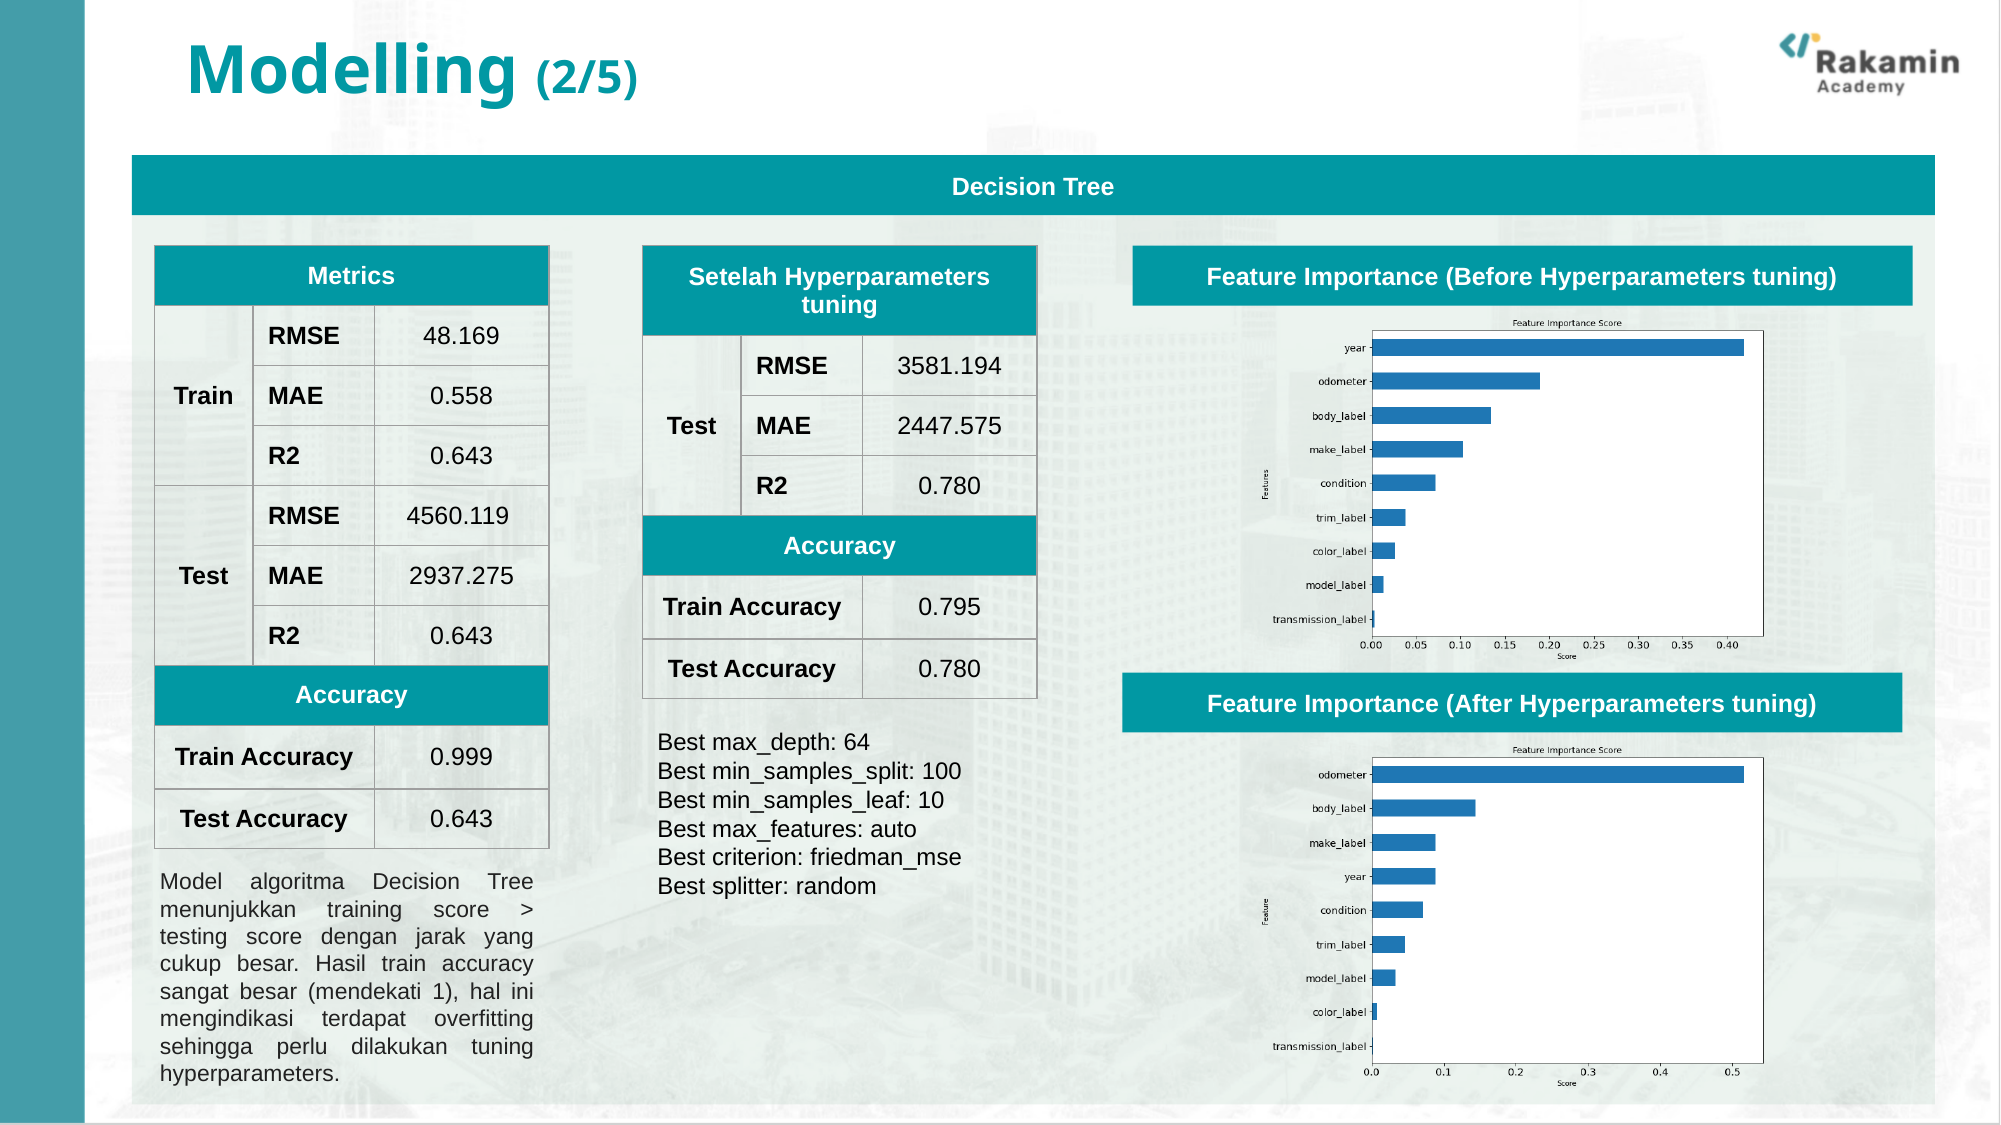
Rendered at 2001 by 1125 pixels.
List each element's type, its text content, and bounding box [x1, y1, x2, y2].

table_cell Train [155, 306, 252, 485]
table_cell R2 [254, 606, 374, 665]
table_cell RMSE [254, 306, 374, 365]
table_cell Test [643, 336, 740, 515]
text_box Feature Importance (After Hyperparameters tuning) [1122, 672, 1903, 733]
text_box Modelling (2/5) [170, 16, 1403, 114]
table_cell 48.169 [375, 306, 548, 365]
table_cell 2447.575 [863, 396, 1036, 455]
table_cell MAE [742, 396, 862, 455]
table_cell Train Accuracy [643, 576, 862, 638]
table_cell 0.643 [375, 426, 548, 485]
text_box Feature Importance (Before Hyperparameters tuning) [1132, 245, 1913, 306]
table_cell 4560.119 [375, 486, 548, 545]
table_cell 0.780 [863, 640, 1036, 698]
table_cell Test Accuracy [155, 790, 374, 848]
table_cell Accuracy [155, 666, 548, 725]
text_box Best max_depth: 64 Best min_samples_split: 100 Best min_samples_leaf: 10 Best max_features: auto Best criterion: friedman_mse Best splitter: random [642, 711, 1038, 944]
table_cell R2 [742, 456, 862, 515]
table_cell MAE [254, 366, 374, 425]
table_cell R2 [254, 426, 374, 485]
table_cell RMSE [254, 486, 374, 545]
table_cell 0.780 [863, 456, 1036, 515]
table_cell Train Accuracy [155, 726, 374, 788]
table_cell 0.643 [375, 606, 548, 665]
table_cell 0.643 [375, 790, 548, 848]
table_cell 0.558 [375, 366, 548, 425]
table_cell Test Accuracy [643, 640, 862, 698]
table_cell 0.795 [863, 576, 1036, 638]
text_box [131, 216, 1935, 1105]
table_cell 0.999 [375, 726, 548, 788]
text_box Decision Tree [131, 155, 1935, 216]
table_cell MAE [254, 546, 374, 605]
table_cell 2937.275 [375, 546, 548, 605]
table_cell Accuracy [643, 516, 1036, 575]
table_cell 3581.194 [863, 336, 1036, 395]
table_cell RMSE [742, 336, 862, 395]
table_header Setelah Hyperparameters tuning [643, 246, 1036, 335]
picture [0, 0, 2001, 1125]
table_cell Test [155, 486, 252, 665]
table_header Metrics [155, 246, 548, 305]
text_box Model algoritma Decision Tree menunjukkan training score > testing score dengan jarak yang cukup besar. Hasil train accuracy sangat besar (mendekati 1), hal ini mengindikasi terdapat overfitting sehingga perlu dilakukan tuning hyperparameters. [145, 851, 550, 1102]
